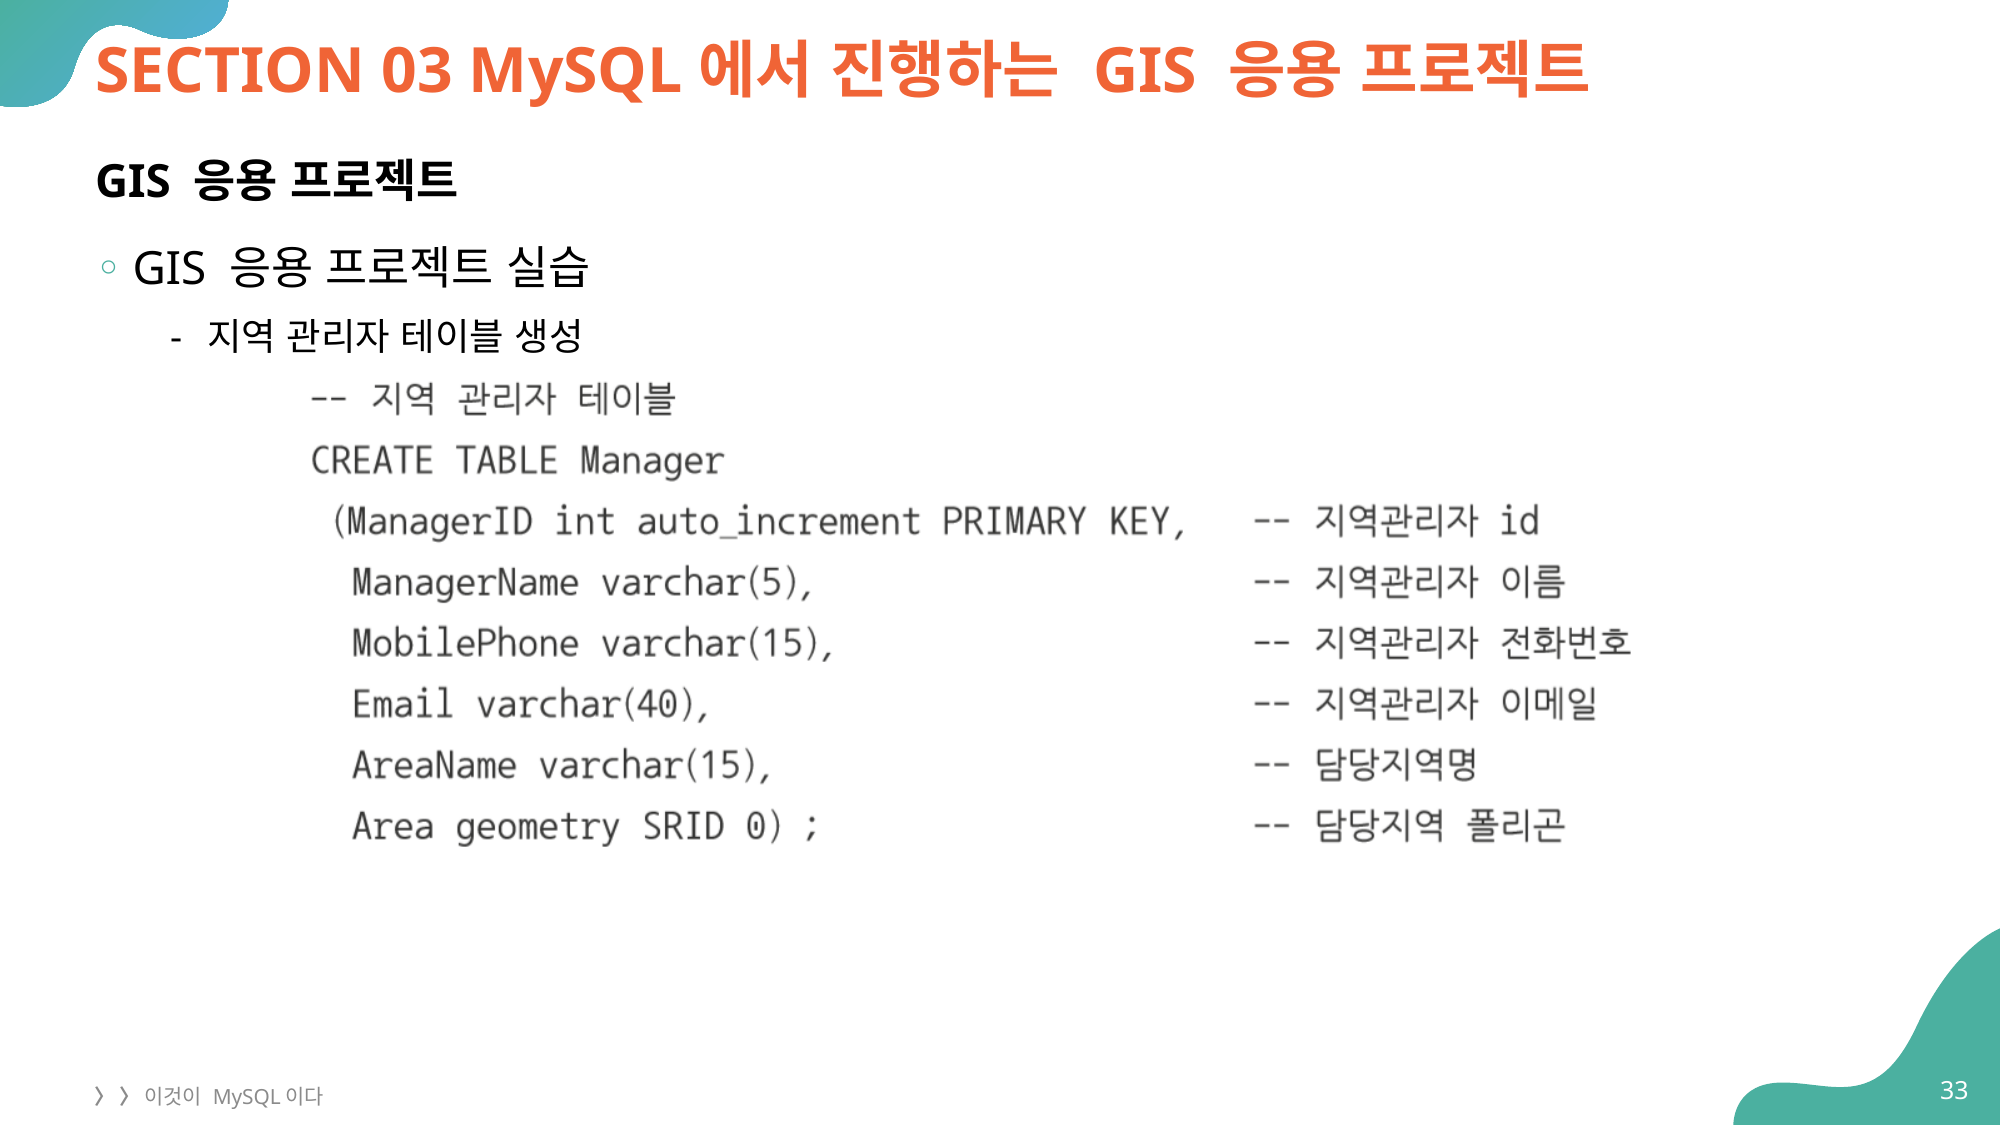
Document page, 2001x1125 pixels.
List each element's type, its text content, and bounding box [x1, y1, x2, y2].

picture [295, 368, 1647, 852]
footer 〉 〉 이것이 MySQL이다 [79, 1078, 755, 1114]
list GIS 응용 프로젝트 GIS 응용 프로젝트 실습 지역 관리자 테이블 생성 [79, 133, 1931, 1062]
title SECTION 03 MySQL에서 진행하는 GIS 응용 프로젝트 [79, 17, 1931, 128]
slide_number 33 [1917, 1061, 1984, 1122]
